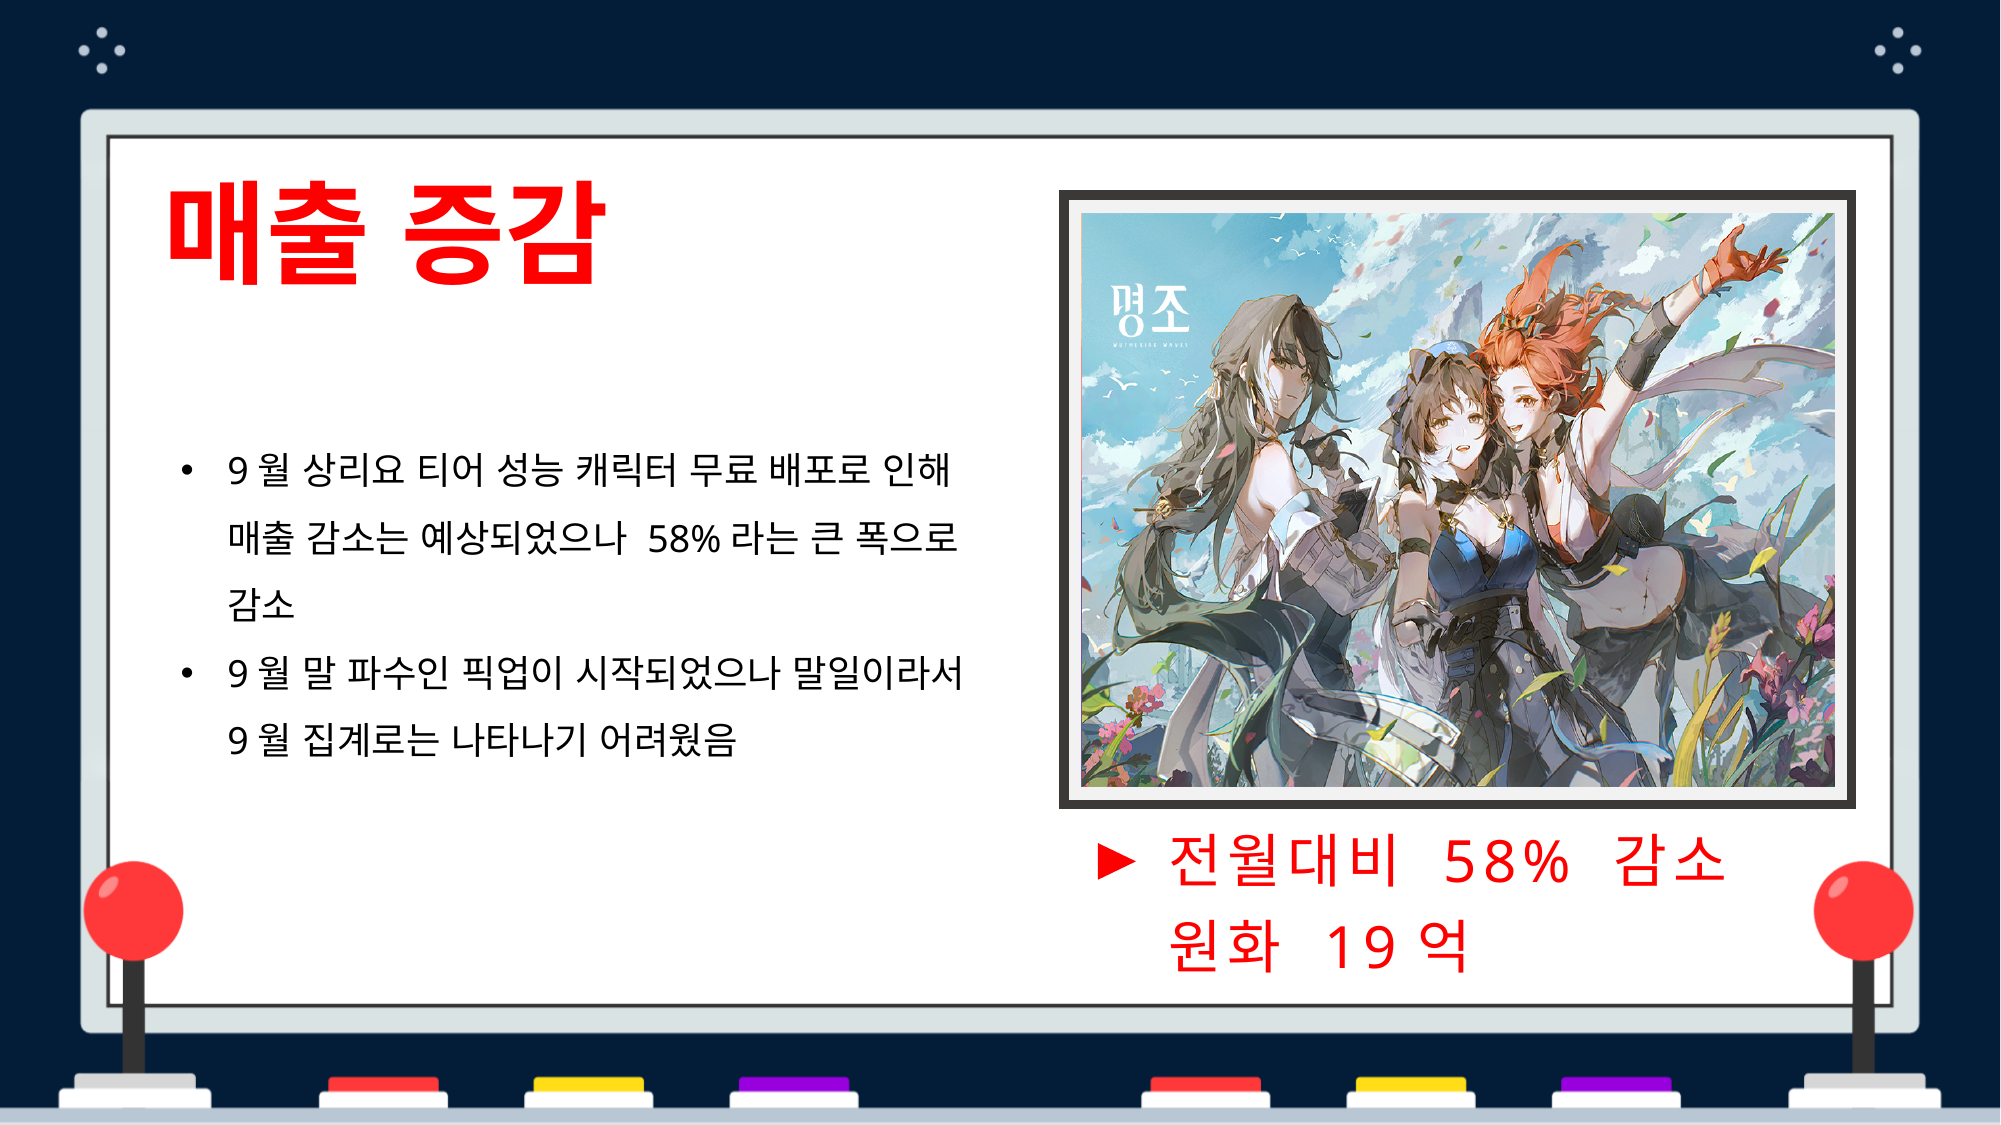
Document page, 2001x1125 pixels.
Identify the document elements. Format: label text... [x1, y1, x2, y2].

text_box 9월 상리요 티어 성능 캐릭터 무료 배포로 인해 매출 감소는 예상되었으나 58%라는 큰 폭으로 감소 9월 말 파수인 픽업이 시작되었으나 말일이라서 9월 집계로는 나타나기 어려웠음 [165, 417, 1000, 770]
text_box [1063, 194, 1853, 805]
text_box 전월대비 58% 감소 [1153, 816, 1835, 902]
text_box [1096, 841, 1139, 882]
text_box 매출 증감 [148, 155, 936, 306]
picture [0, 0, 2001, 1125]
text_box 원화 19억 [1153, 902, 1808, 988]
